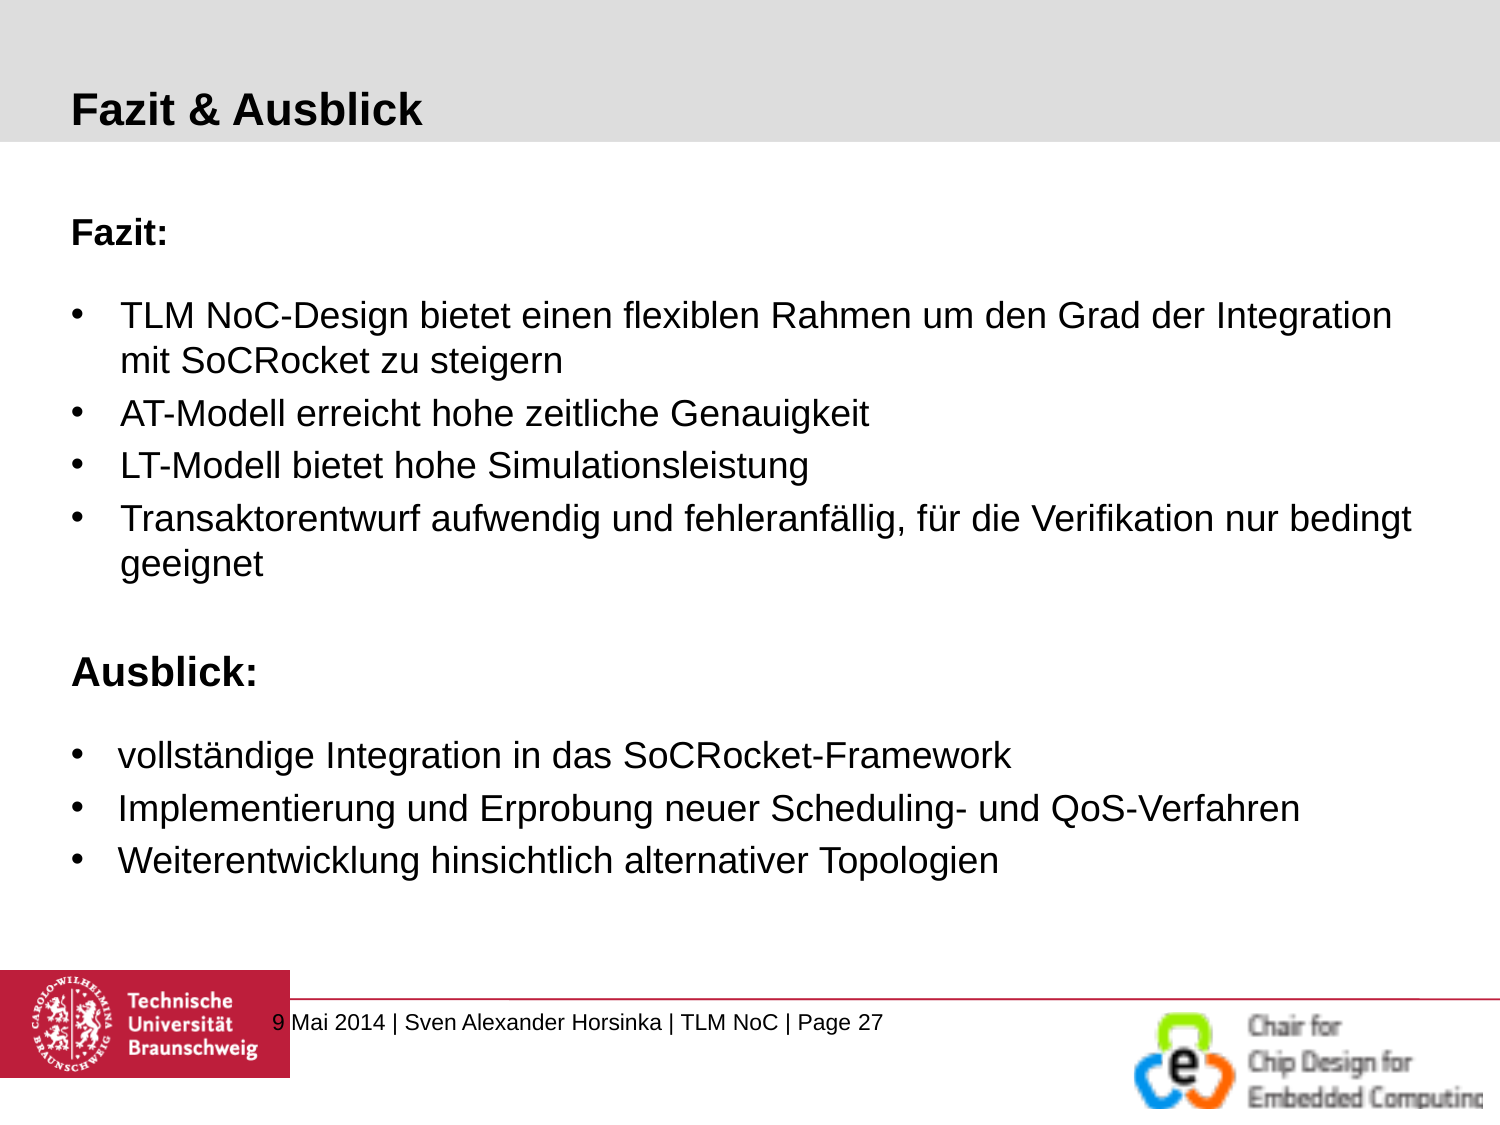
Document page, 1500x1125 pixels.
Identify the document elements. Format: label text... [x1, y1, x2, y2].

picture [0, 970, 290, 1078]
list Fazit: TLM NoC-Design bietet einen flexiblen Rahmen um den Grad der Integration mit SoCRocket zu steigern AT-Modell erreicht hohe zeitliche Genauigkeit LT-Modell bietet hohe Simulationsleistung Transaktorentwurf aufwendig und fehleranfällig, für die Verifikation nur bedingt geeignet Ausblick: vollständige Integration in das SoCRocket-Framework Implementierung und Erprobung neuer Scheduling- und QoS-Verfahren Weiterentwicklung hinsichtlich alternativer Topologien [70, 208, 1445, 917]
title Fazit & Ausblick [70, 18, 1445, 135]
